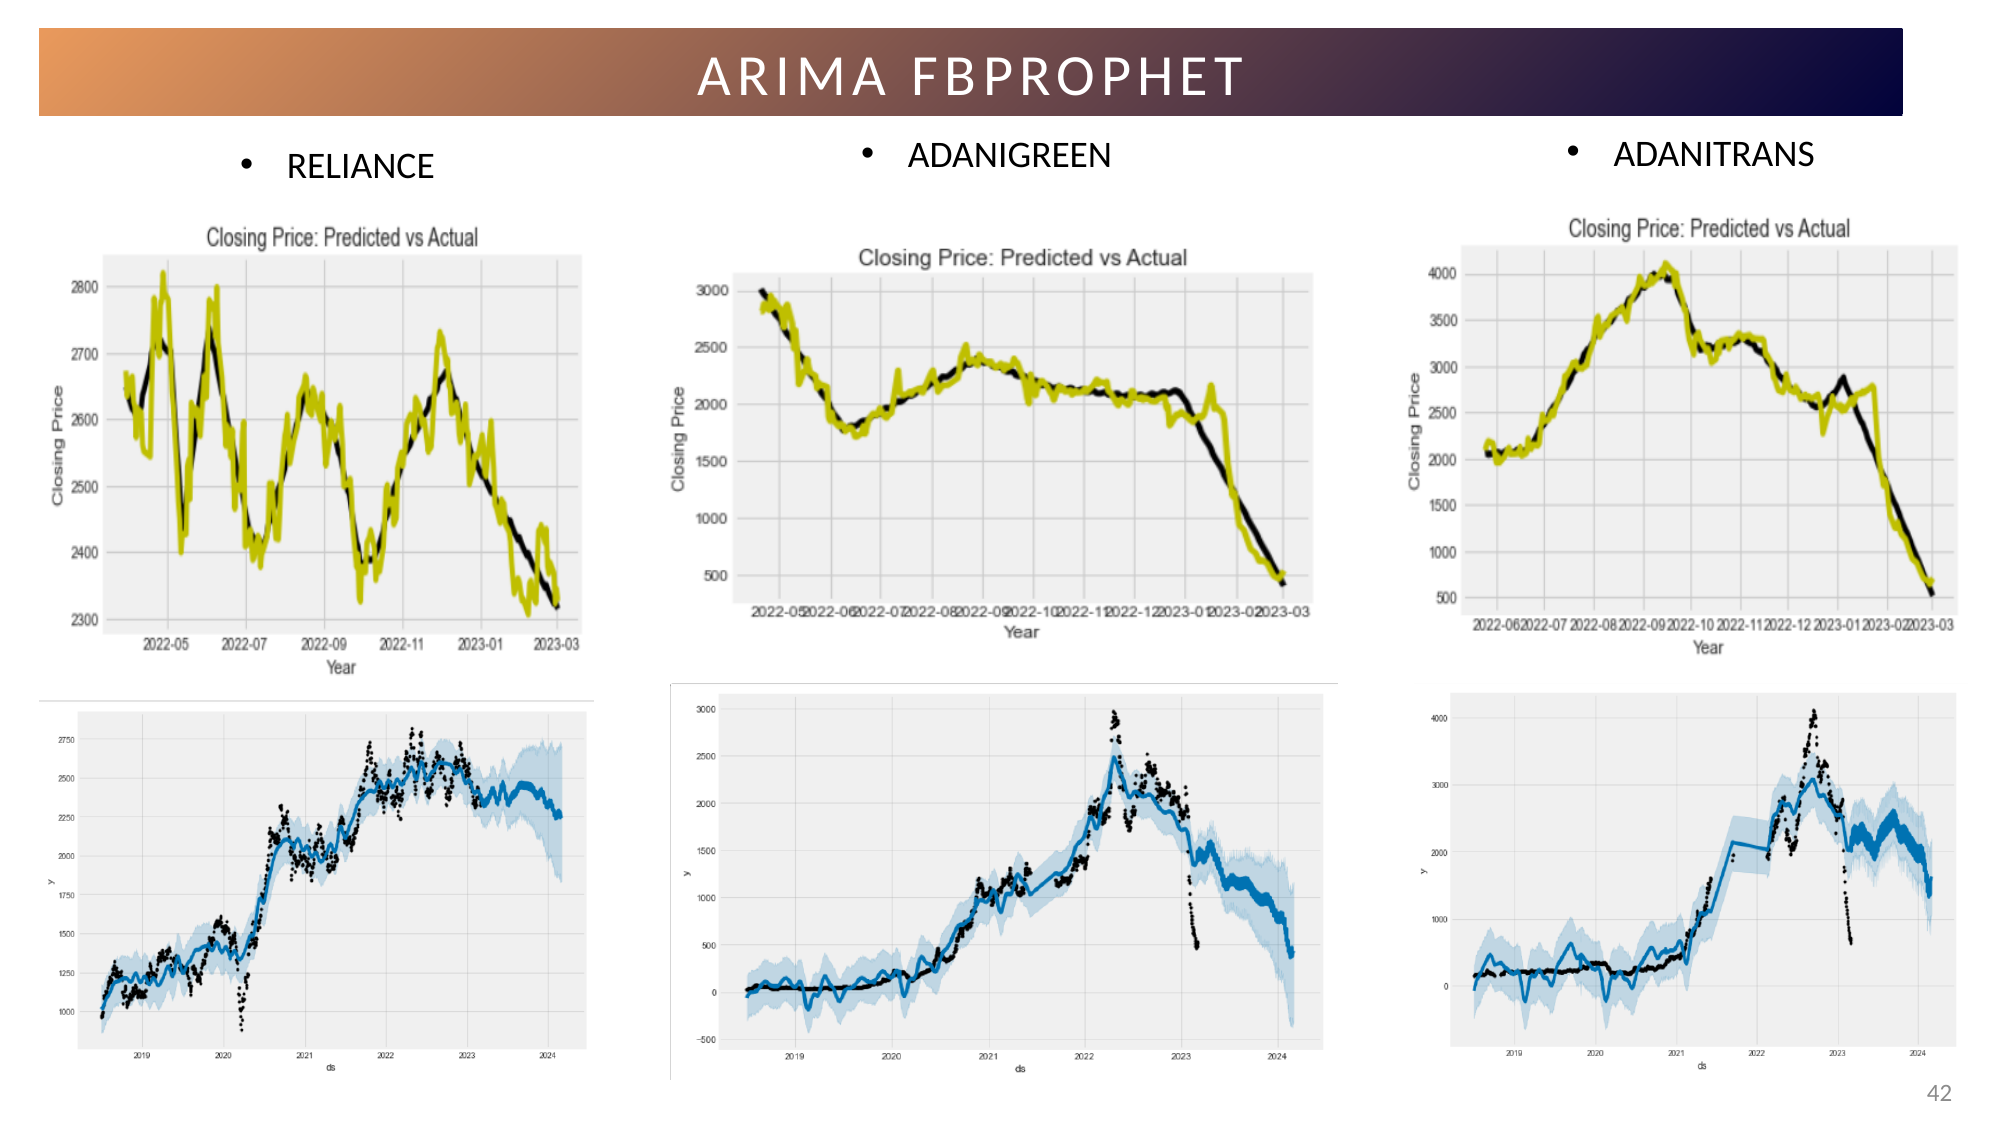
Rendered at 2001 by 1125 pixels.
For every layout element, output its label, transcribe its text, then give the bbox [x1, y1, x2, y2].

text_box ADANITRANS [1414, 121, 1968, 181]
text_box RELIANCE [59, 133, 615, 194]
text_box ADANIGREEN [670, 122, 1303, 183]
title Arima fbProphet [38, 27, 1903, 116]
picture [1414, 683, 1968, 1080]
picture [39, 220, 594, 685]
slide_number 42 [1894, 1080, 1968, 1121]
picture [1394, 193, 1968, 664]
picture [39, 700, 594, 1080]
picture [670, 683, 1338, 1080]
picture [657, 223, 1332, 651]
